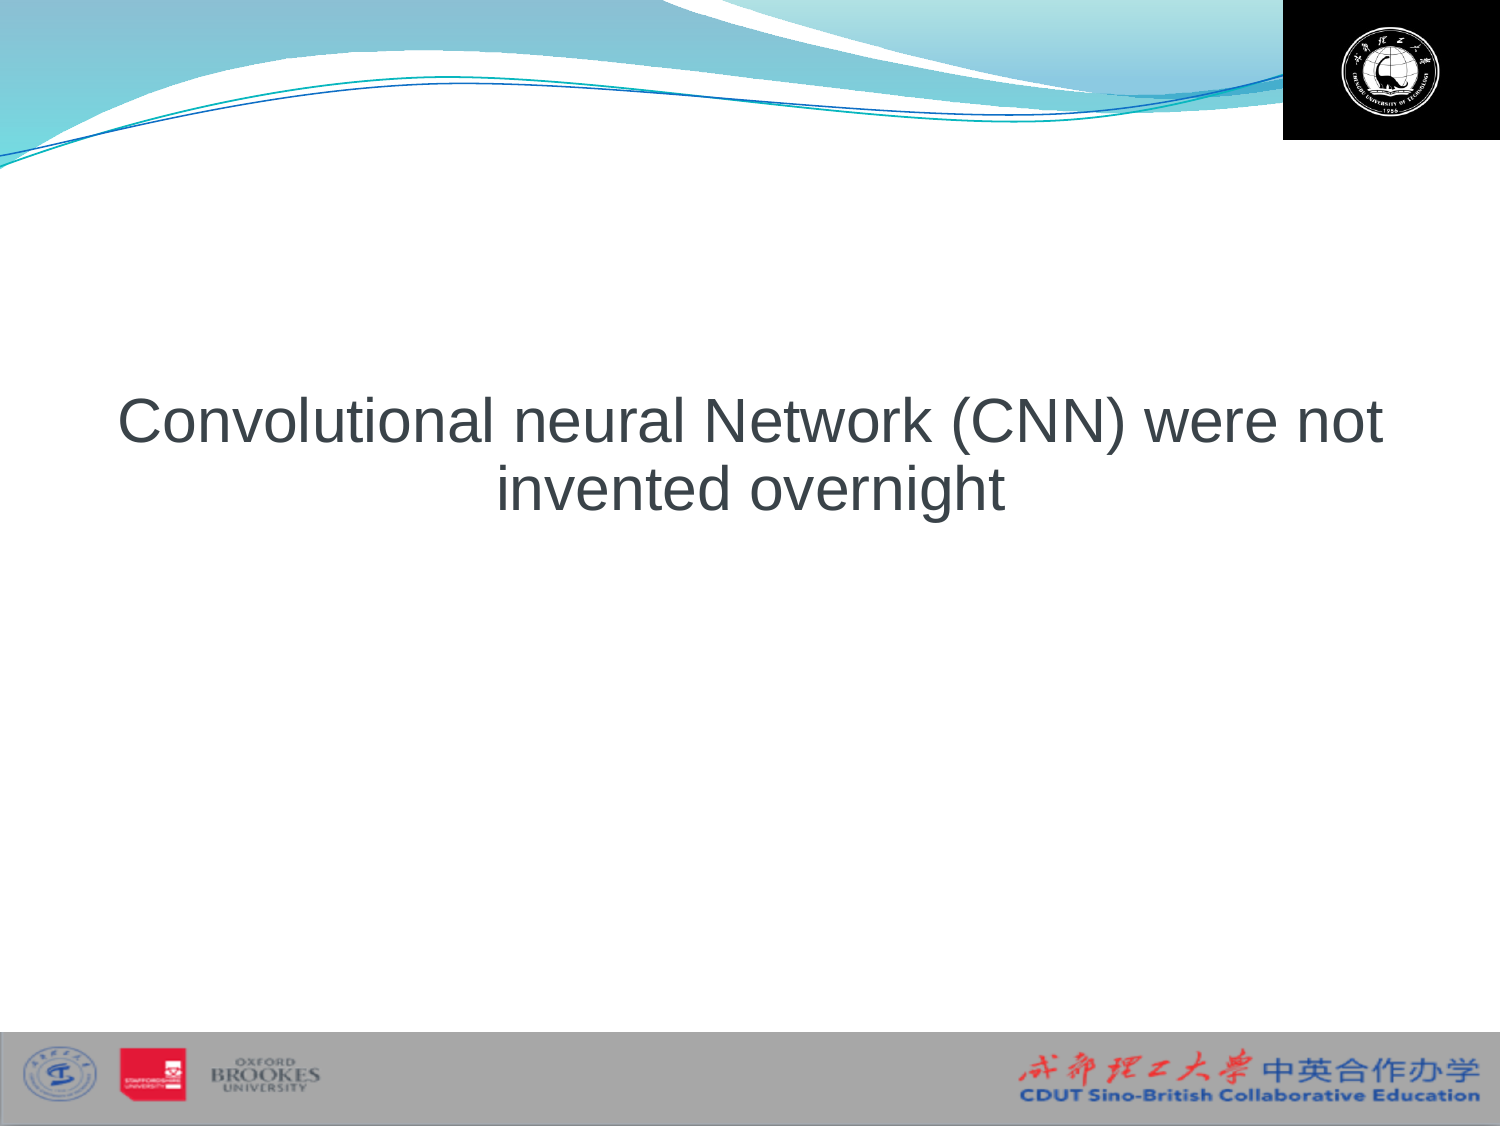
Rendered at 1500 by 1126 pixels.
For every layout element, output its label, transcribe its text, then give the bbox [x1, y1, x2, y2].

picture [1283, 0, 1500, 140]
picture [0, 1031, 1500, 1126]
text_box Convolutional neural Network (CNN) were not invented overnight [33, 385, 1470, 783]
